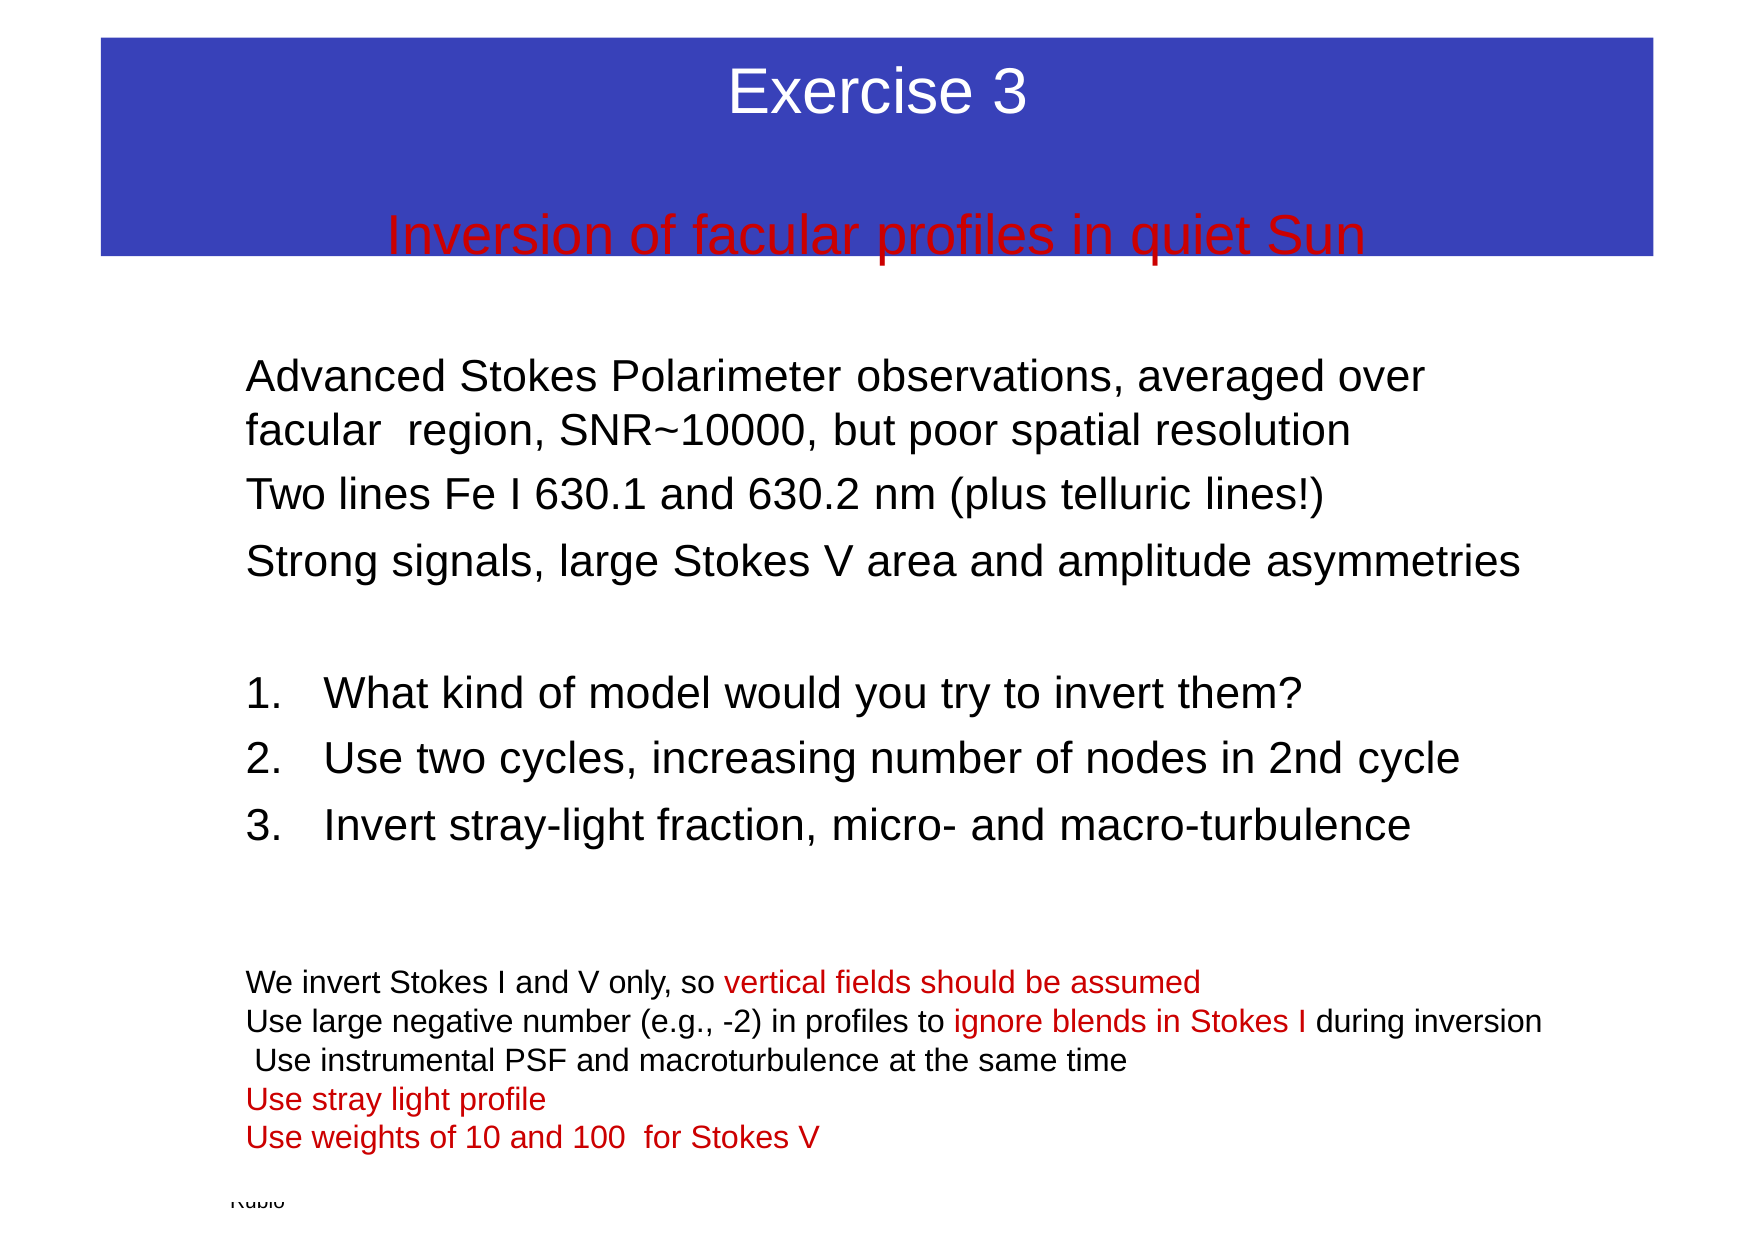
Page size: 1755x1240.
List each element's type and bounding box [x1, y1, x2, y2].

title [100, 37, 1654, 257]
text_box [100, 961, 1654, 1213]
text_box [243, 197, 1577, 850]
